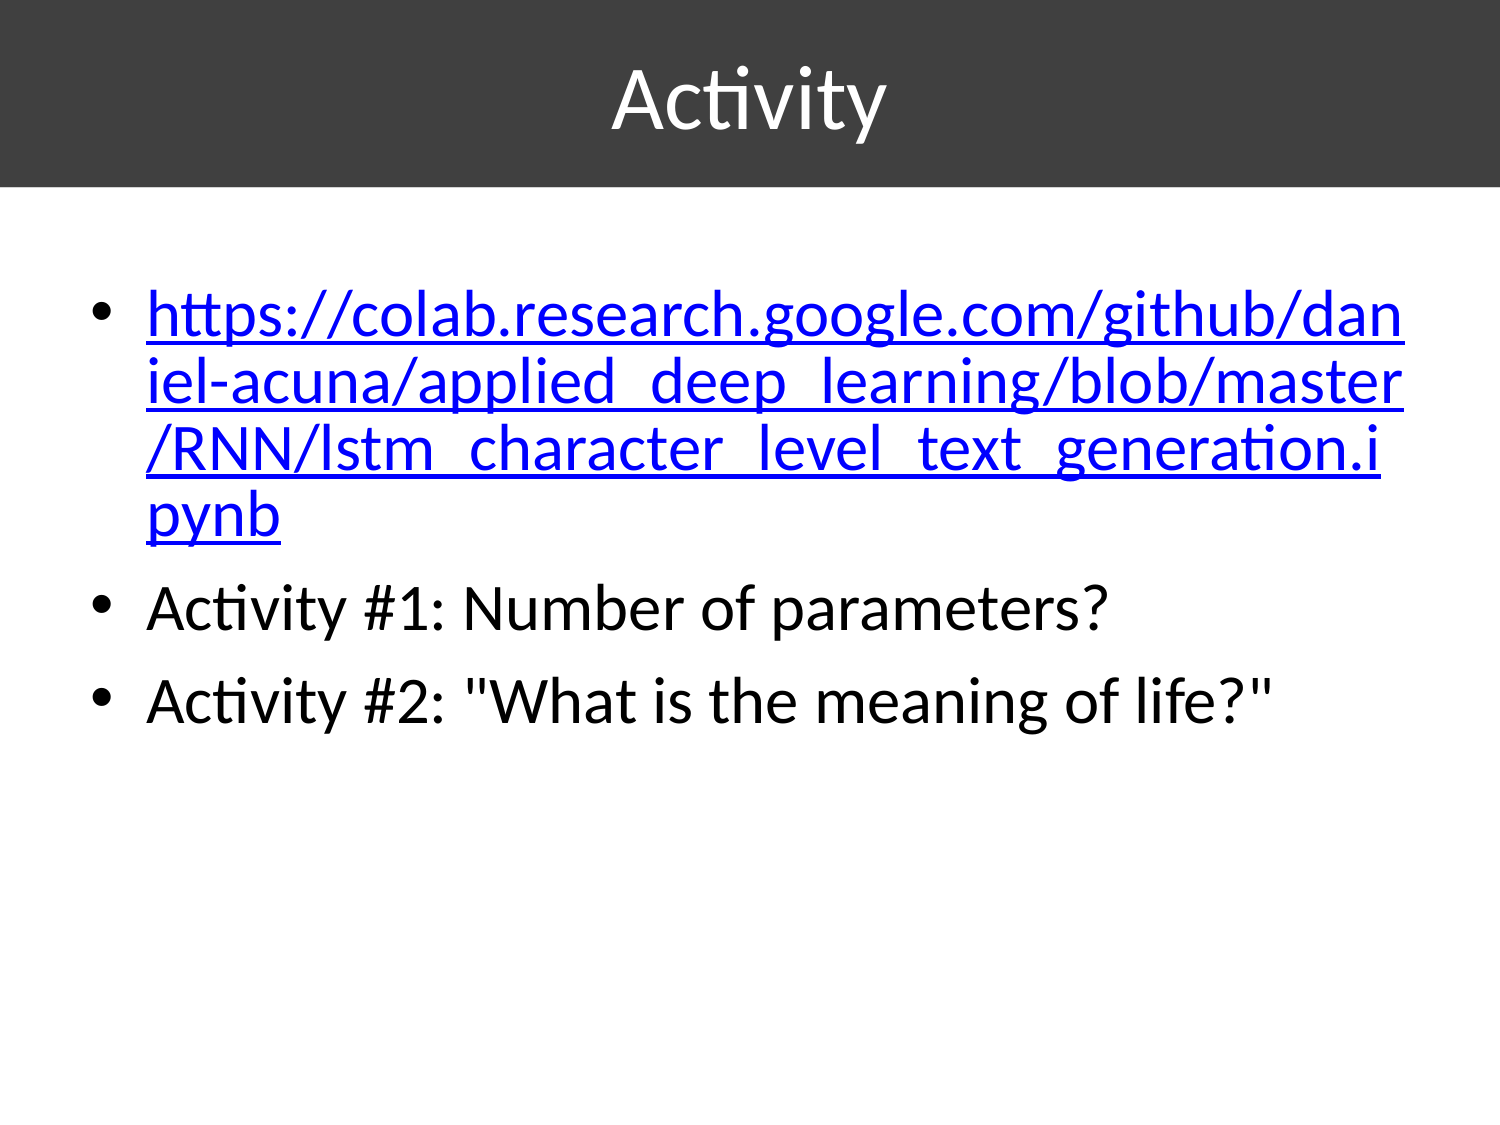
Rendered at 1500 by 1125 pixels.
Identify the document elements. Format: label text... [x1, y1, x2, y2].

title Activity [0, 0, 1500, 188]
list https://colab.research.google.com/github/daniel-acuna/applied_deep_learning/blob/master/RNN/lstm_character_level_text_generation.ipynb Activity #1: Number of parameters? Activity #2: "What is the meaning of life?" [75, 262, 1425, 1005]
